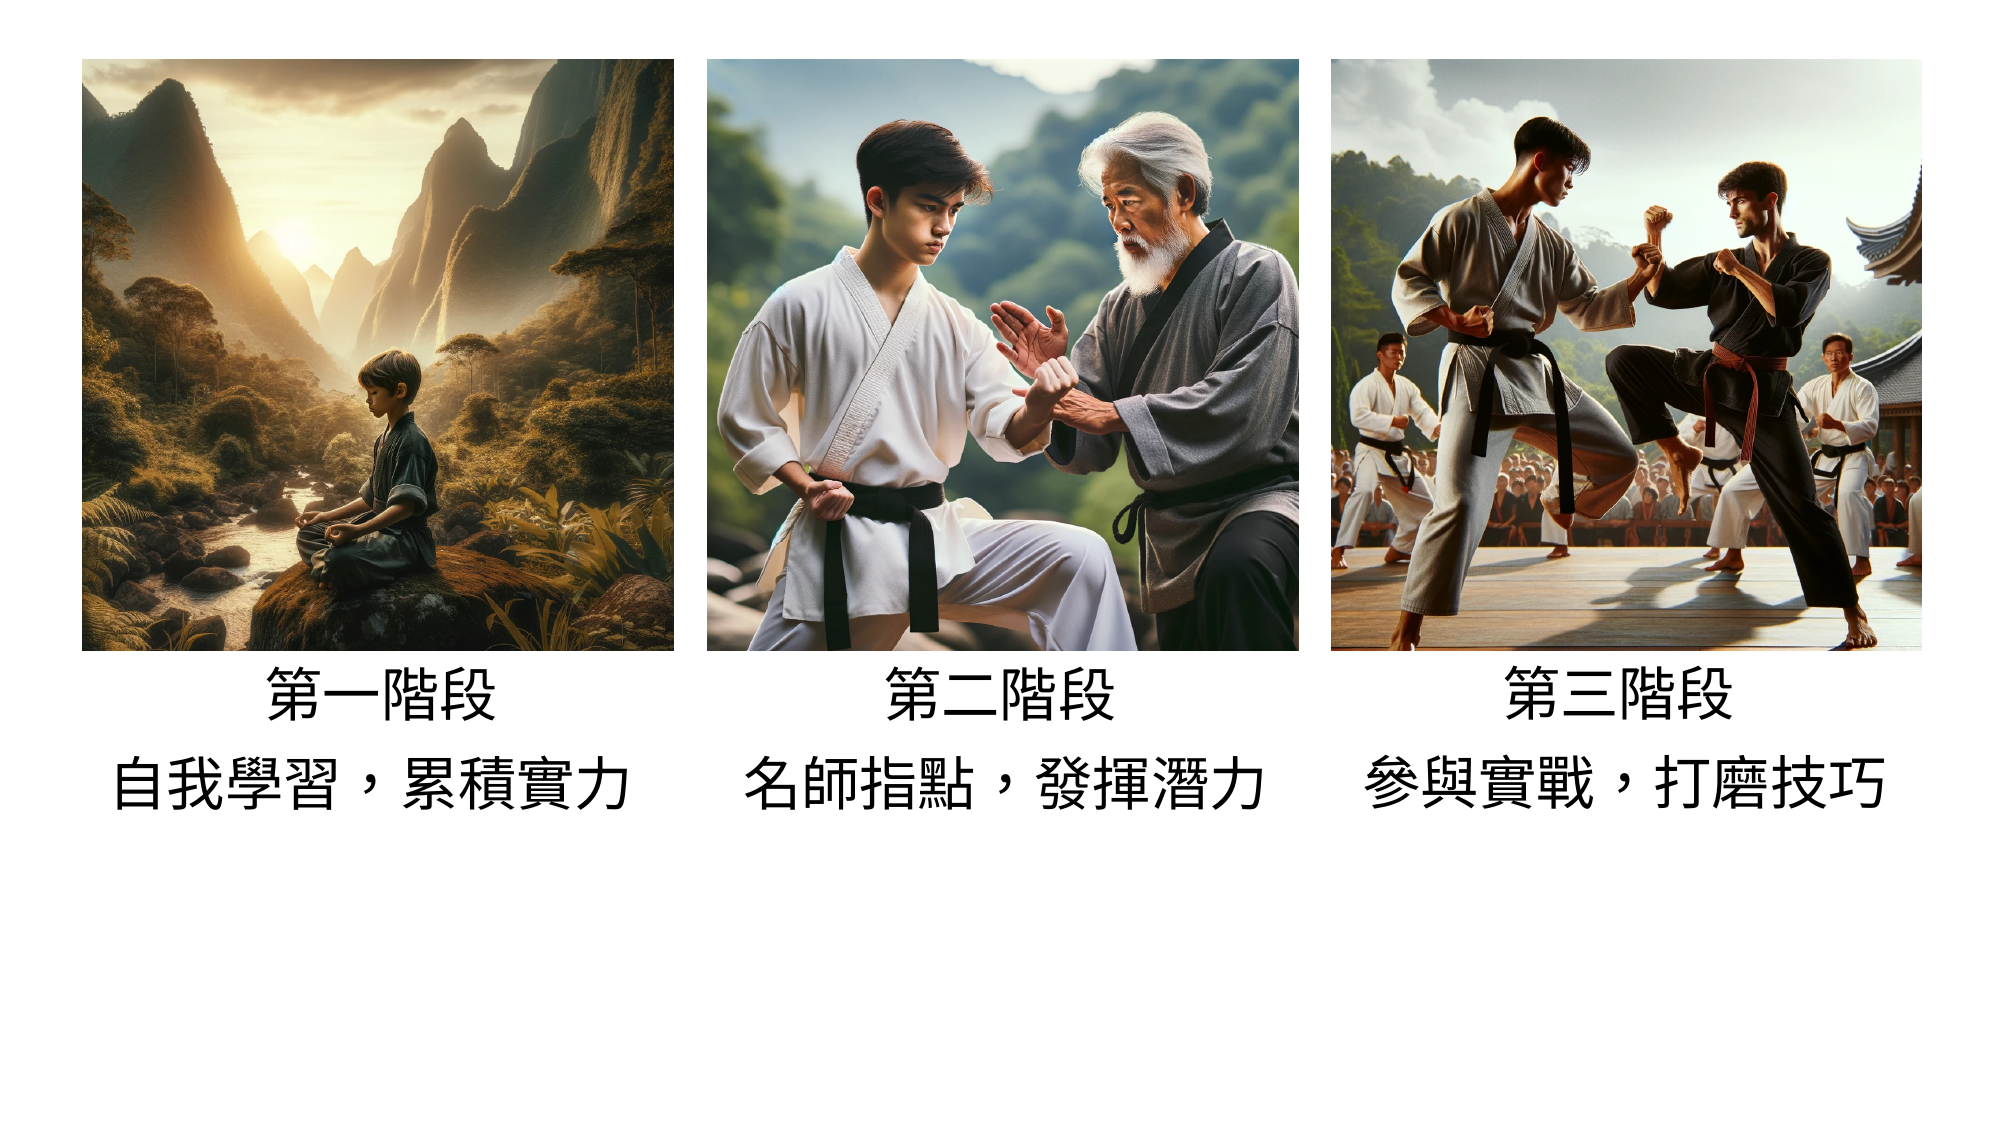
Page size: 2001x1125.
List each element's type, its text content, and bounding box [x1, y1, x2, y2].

picture [707, 59, 1299, 651]
text_box 自我學習，累積實力 [33, 739, 668, 825]
text_box 名師指點，發揮潛力 [668, 739, 1343, 825]
picture [82, 59, 674, 651]
text_box 第一階段 [147, 659, 615, 736]
text_box 參與實戰，打磨技巧 [1287, 738, 1962, 824]
text_box 第二階段 [766, 659, 1234, 736]
text_box 第三階段 [1385, 659, 1853, 735]
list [1331, 59, 1923, 651]
